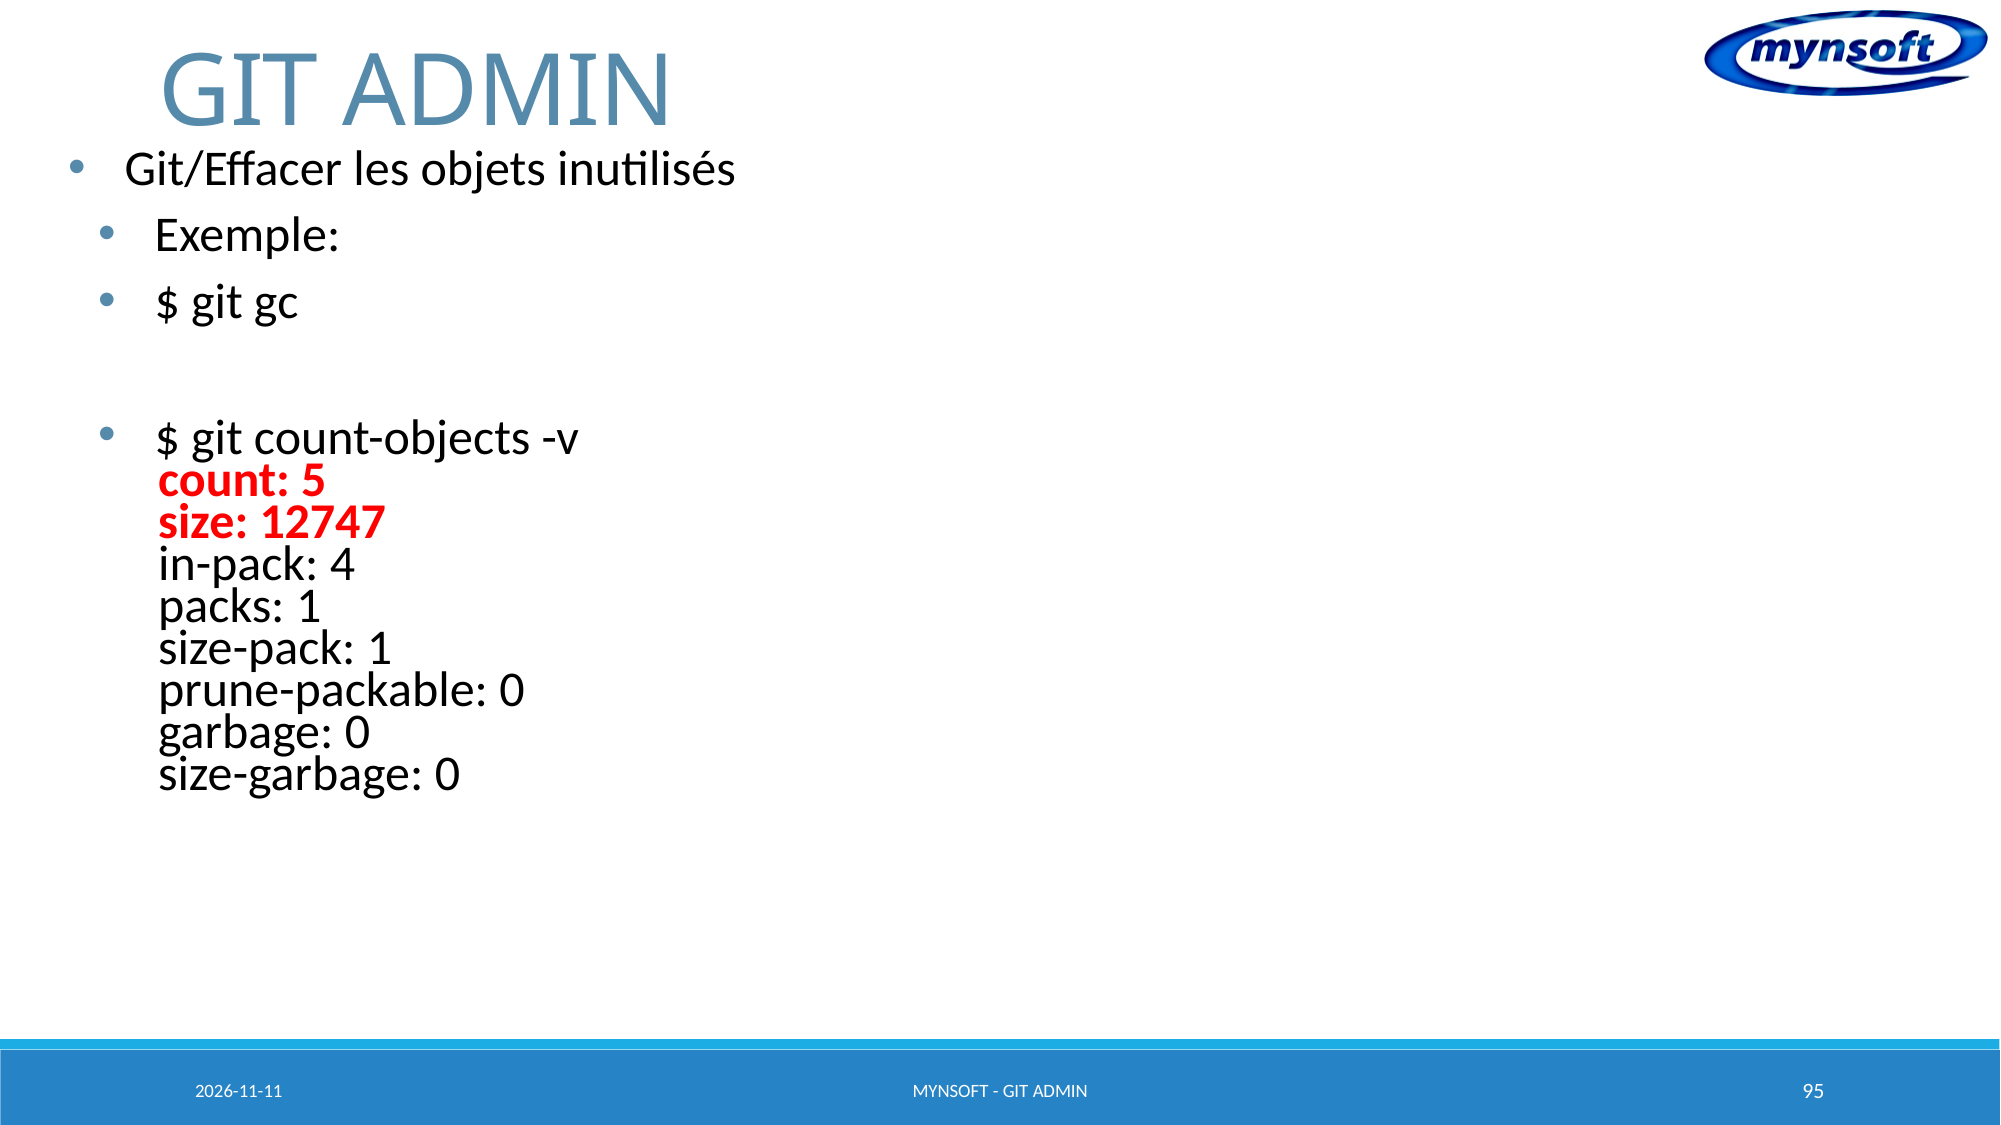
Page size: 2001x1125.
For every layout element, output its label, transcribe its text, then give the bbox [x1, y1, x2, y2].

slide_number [180, 1059, 586, 1120]
footer MYNSOFT - GIT ADMIN [604, 1059, 1396, 1120]
title GIT ADMIN [158, 42, 1841, 148]
list Git/Effacer les objets inutilisés Exemple: $ git gc $ git count-objects -v count: 5 size: 12747 in-pack: 4 packs: 1 size-pack: 1 prune-packable: 0 garbage: 0 size-garbage: 0 [20, 134, 2000, 991]
slide_number 95 [1624, 1059, 1840, 1120]
picture [1702, 8, 1990, 99]
